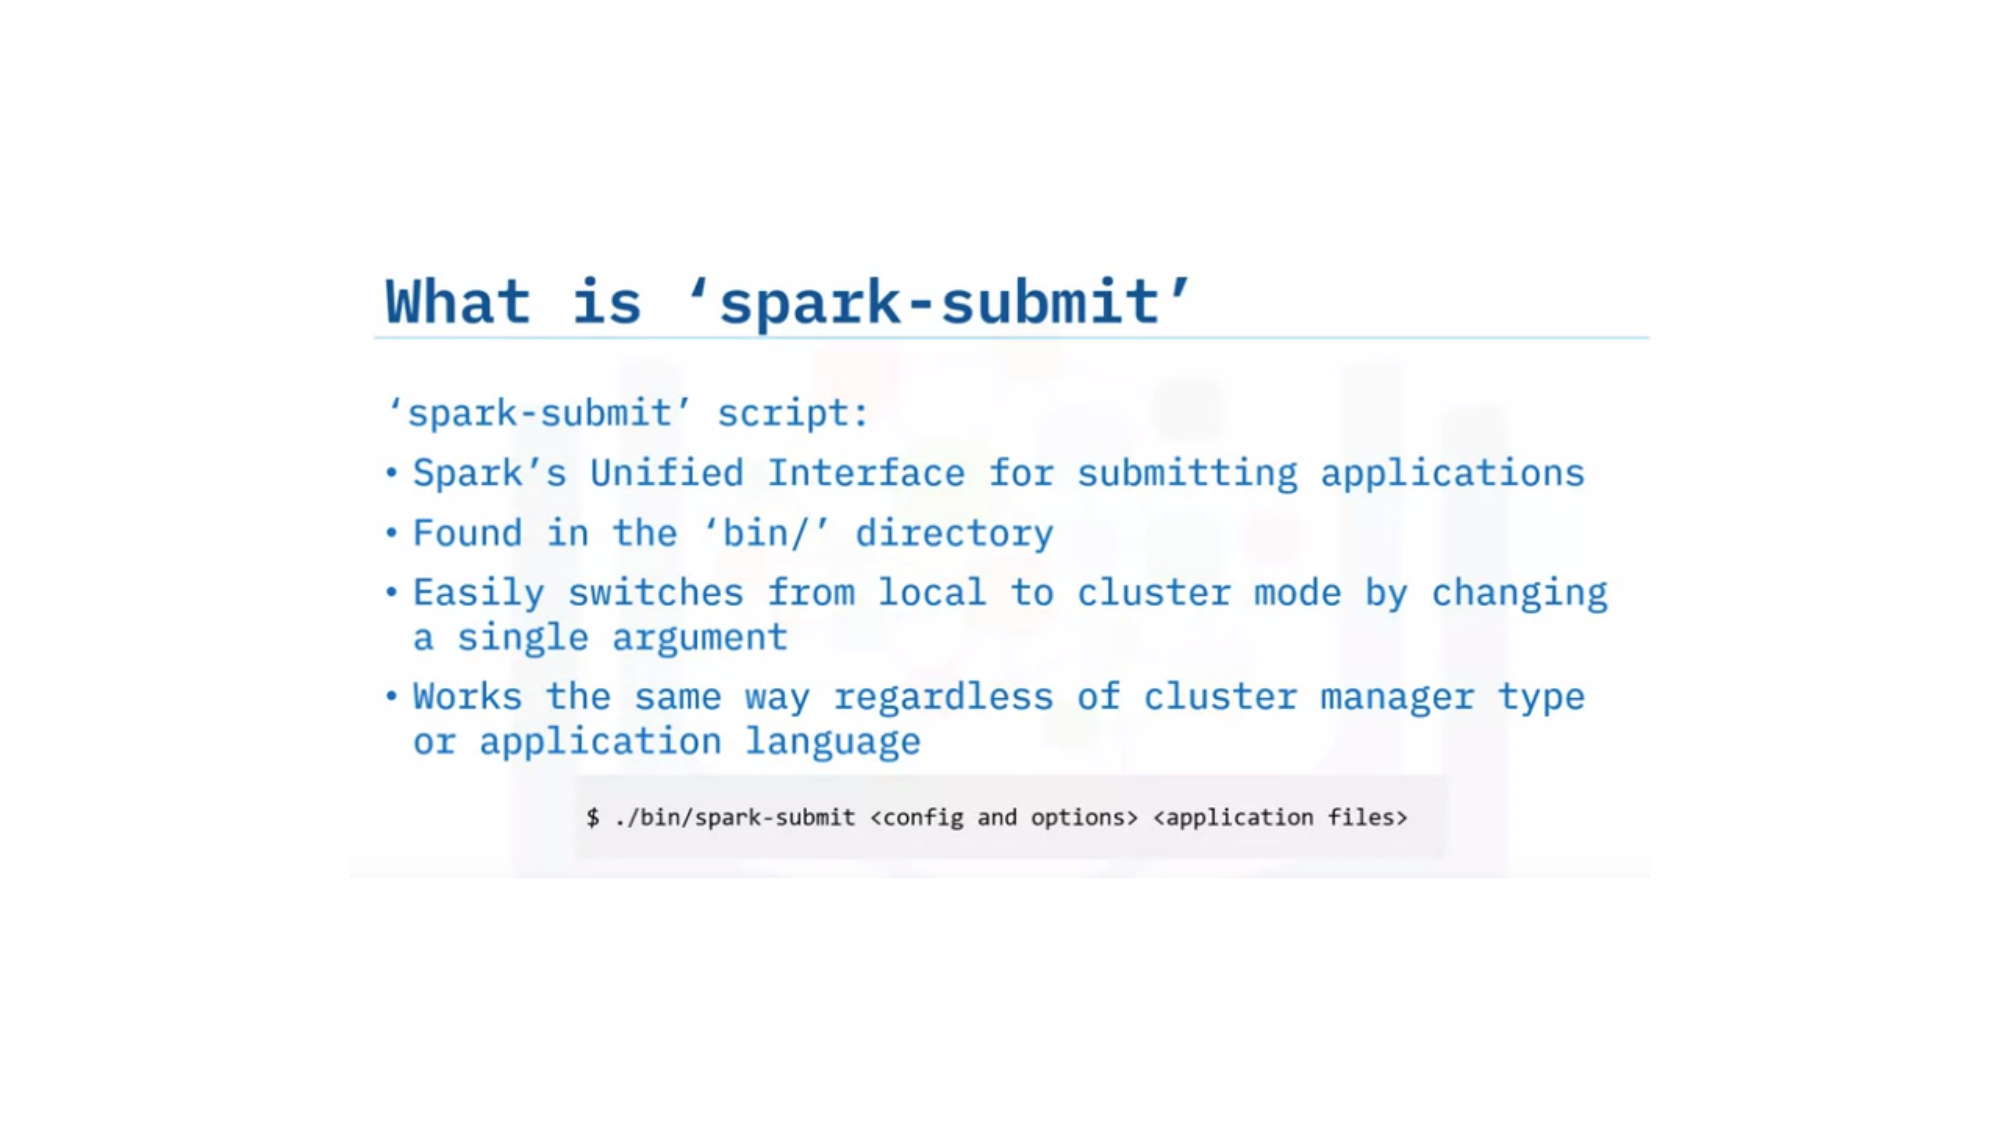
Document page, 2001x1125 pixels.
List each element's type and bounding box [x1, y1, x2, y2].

picture [349, 246, 1651, 879]
